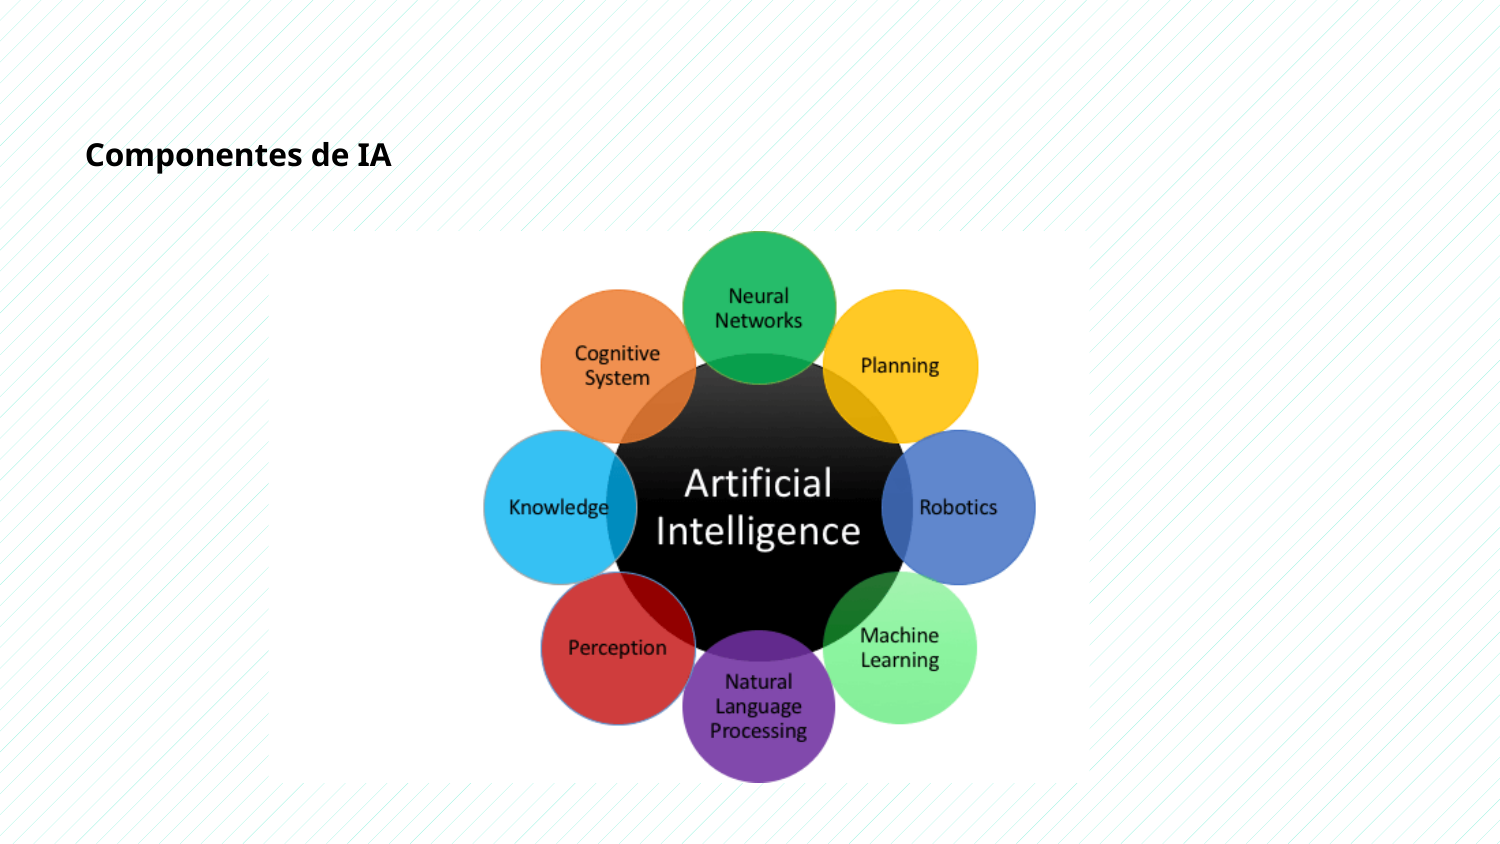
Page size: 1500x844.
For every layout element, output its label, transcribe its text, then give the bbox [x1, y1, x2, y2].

picture [268, 230, 1090, 783]
title Componentes de IA [69, 124, 1289, 189]
